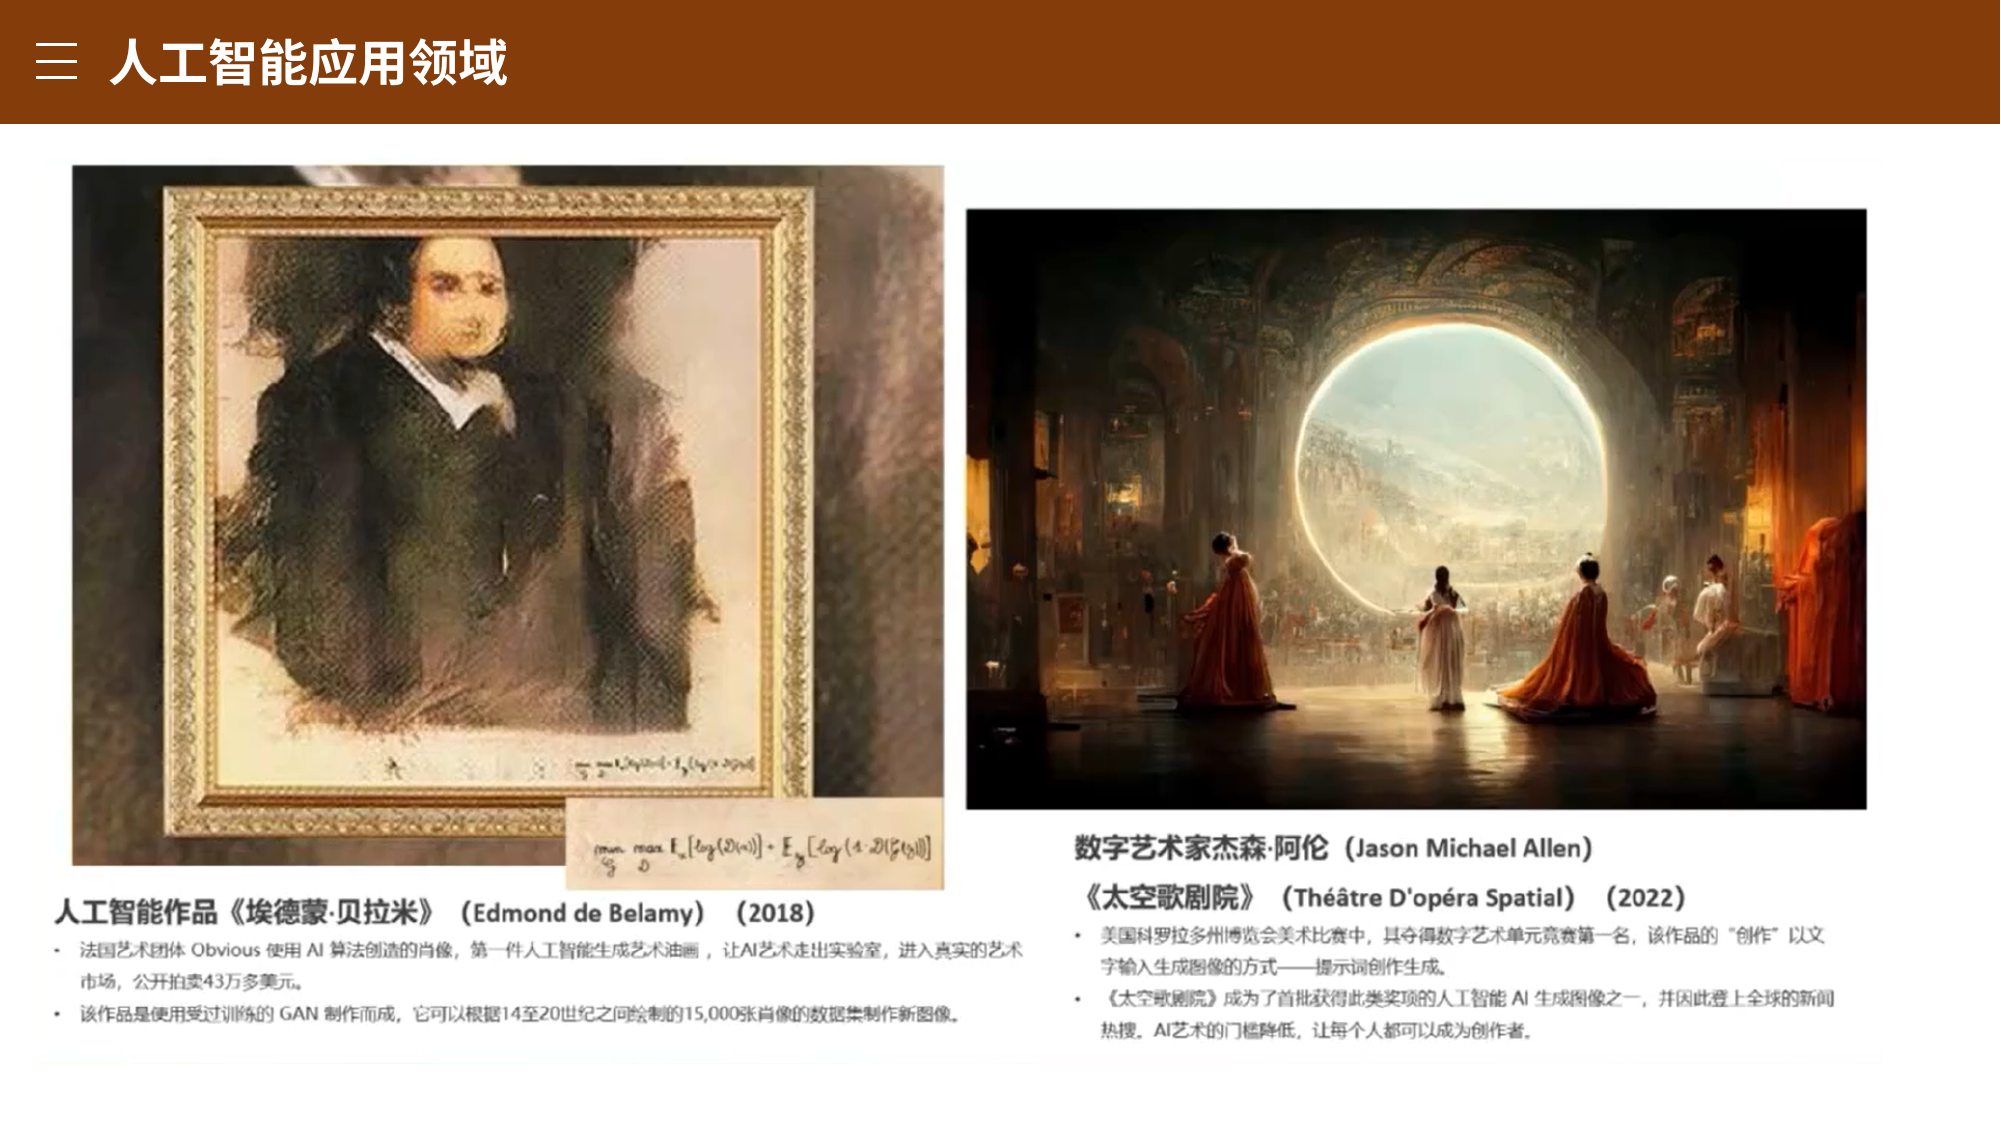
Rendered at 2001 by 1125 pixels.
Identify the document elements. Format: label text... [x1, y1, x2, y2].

picture [36, 157, 1883, 1064]
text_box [36, 44, 78, 78]
text_box 人工智能应用领域 [0, 0, 2000, 124]
